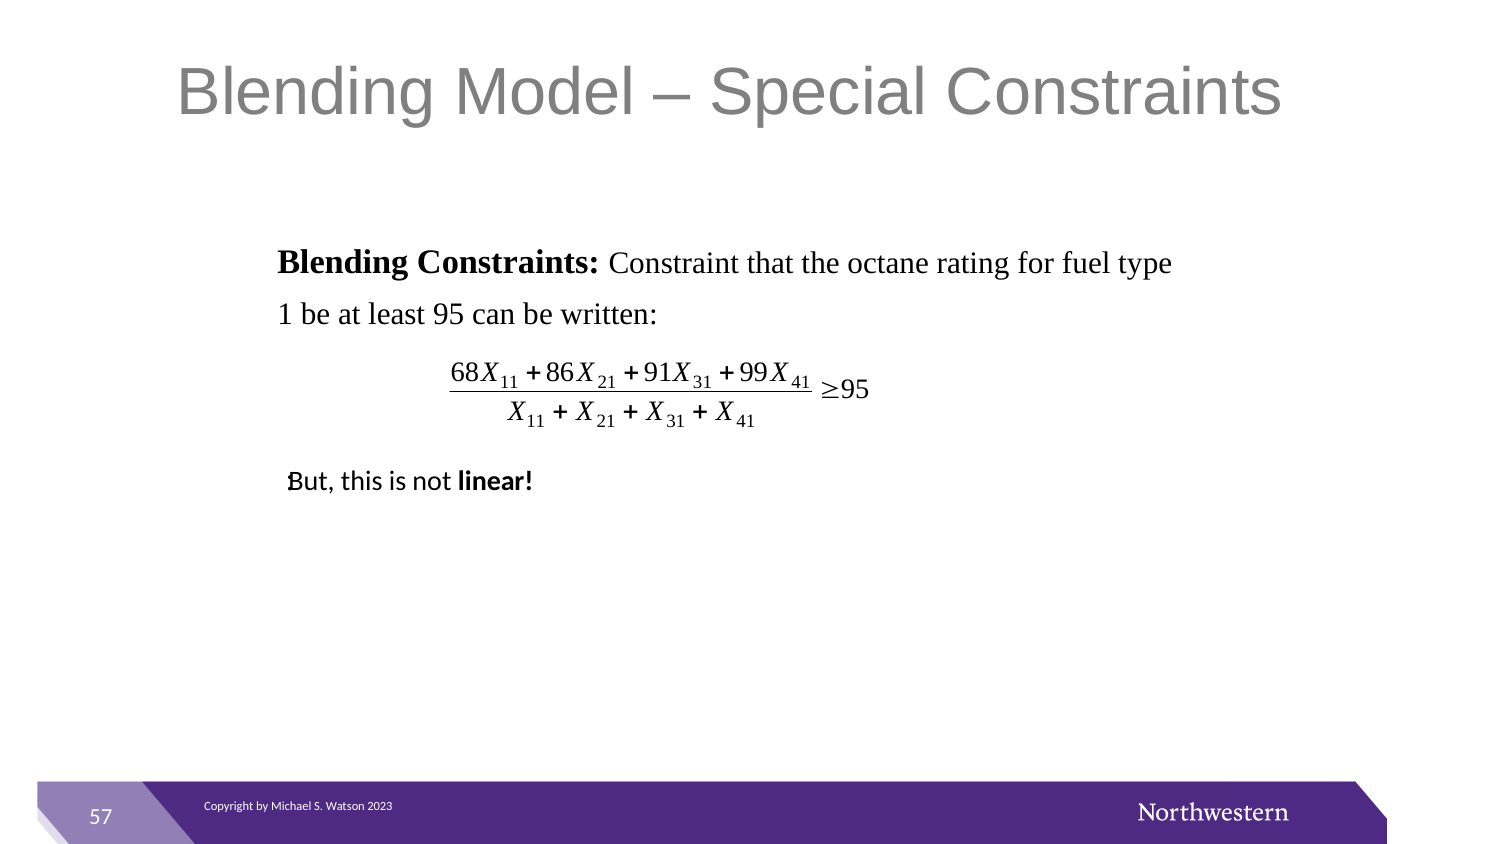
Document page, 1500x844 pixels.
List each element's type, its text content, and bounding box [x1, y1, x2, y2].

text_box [446, 355, 873, 432]
text_box Blending Constraints: Constraint that the octane rating for fuel type 1 be at least 95 can be written: [262, 217, 1210, 339]
title Blending Model – Special Constraints [55, 17, 1406, 158]
text_box But, this is not linear! [273, 455, 549, 504]
picture [0, 0, 1499, 844]
text_box : [270, 451, 1109, 504]
